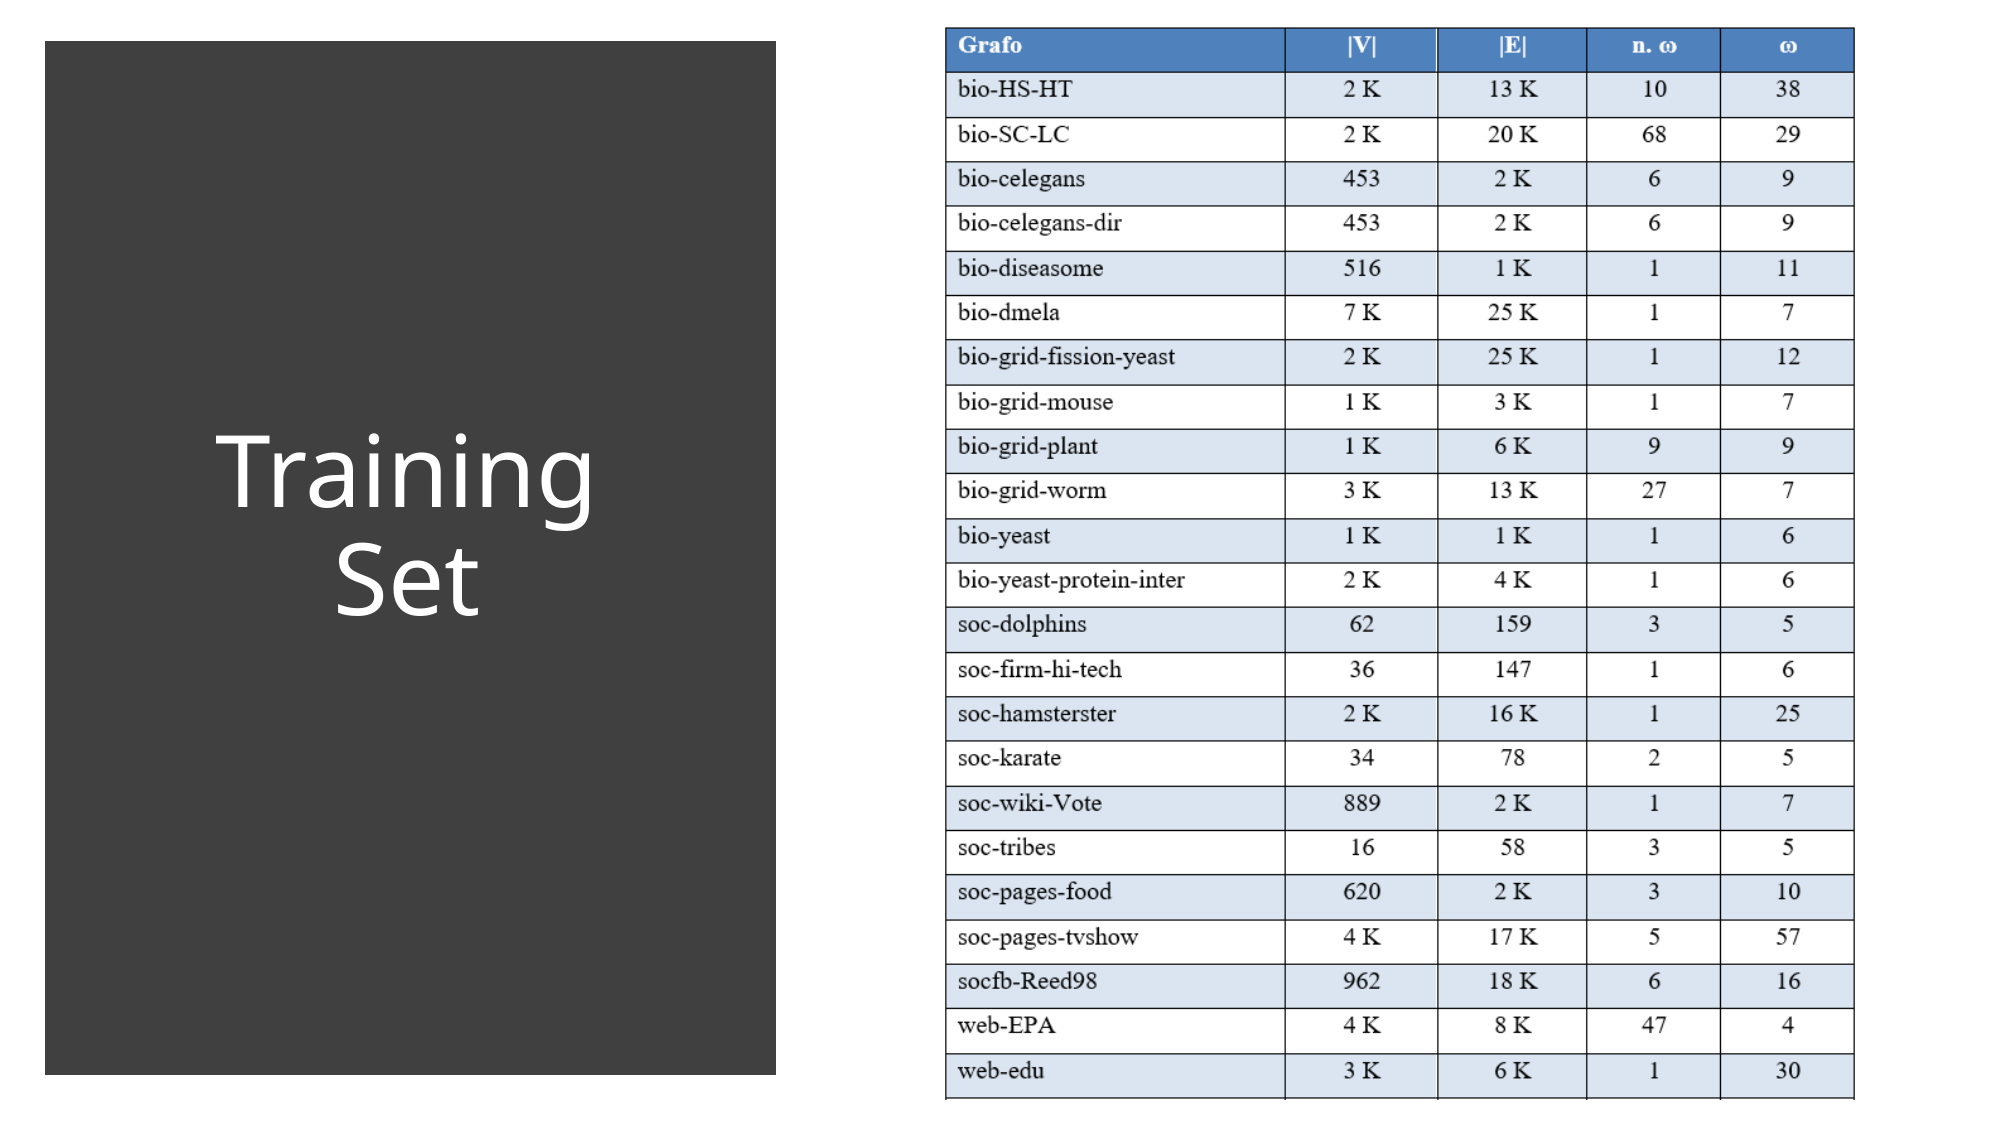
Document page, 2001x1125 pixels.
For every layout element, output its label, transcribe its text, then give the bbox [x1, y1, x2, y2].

text_box [54, 50, 767, 1066]
title Training Set [121, 121, 693, 936]
picture [939, 25, 1860, 1100]
